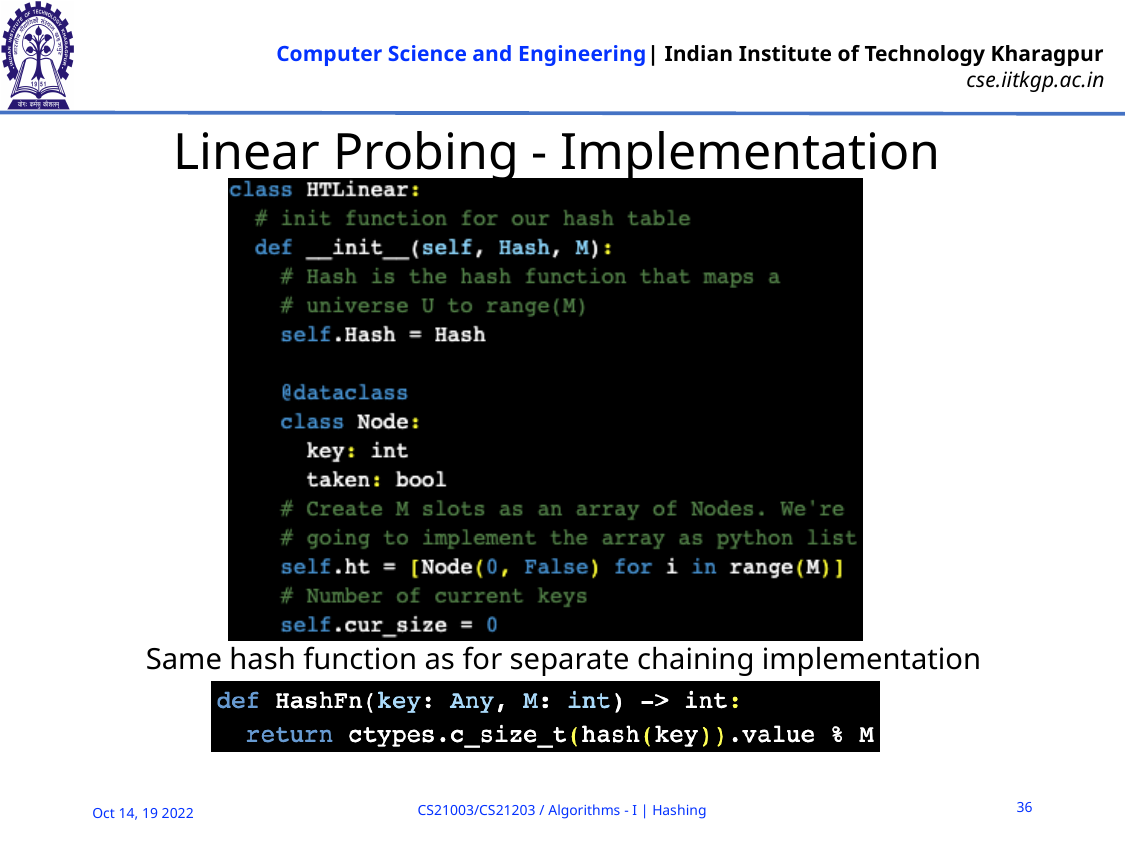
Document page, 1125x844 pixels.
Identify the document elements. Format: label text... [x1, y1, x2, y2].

slide_number 36 [992, 785, 1048, 831]
picture [228, 178, 863, 641]
footer CS21003/CS21203 / Algorithms - I | Hashing [185, 787, 940, 833]
title Linear Probing - Implementation [35, 78, 1078, 221]
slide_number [77, 798, 274, 844]
text_box Same hash function as for separate chaining implementation [23, 632, 1105, 678]
picture [211, 681, 880, 752]
picture [1, 1, 74, 110]
